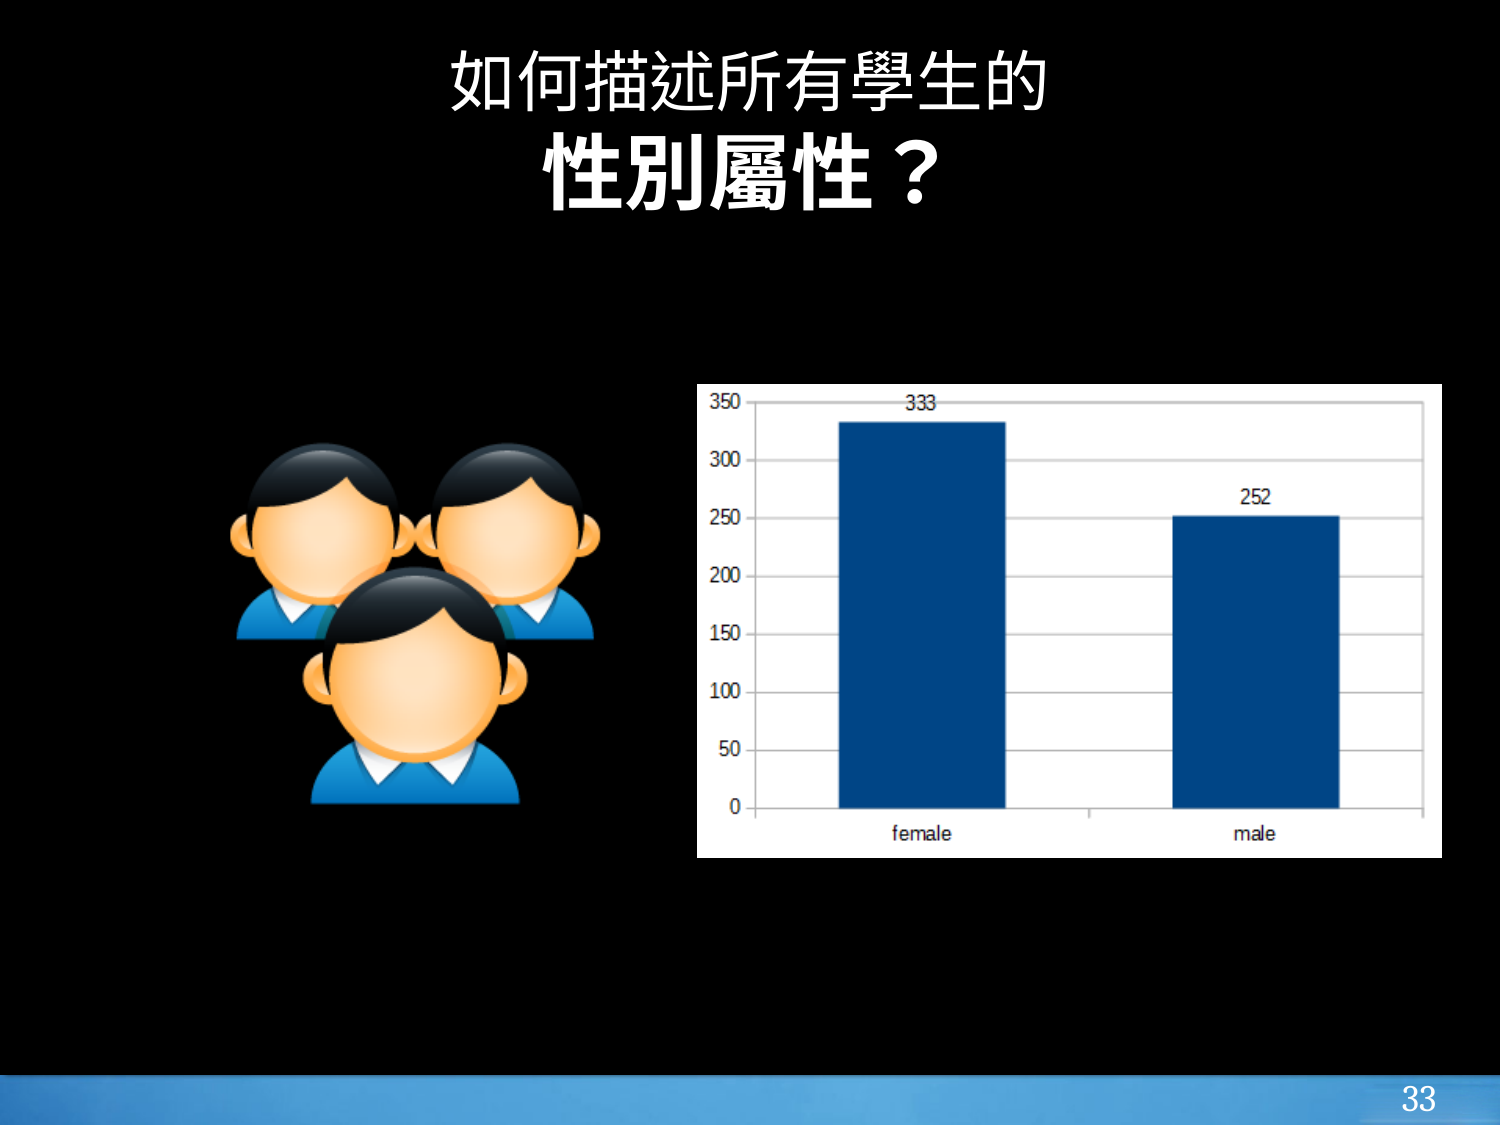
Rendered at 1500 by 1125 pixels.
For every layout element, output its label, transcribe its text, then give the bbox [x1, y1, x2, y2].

picture [215, 421, 616, 822]
slide_number ‹#› [1350, 1074, 1488, 1118]
picture [0, 1075, 1500, 1125]
picture [697, 384, 1442, 859]
title 如何描述所有學生的 性別屬性？ [78, 27, 1422, 232]
